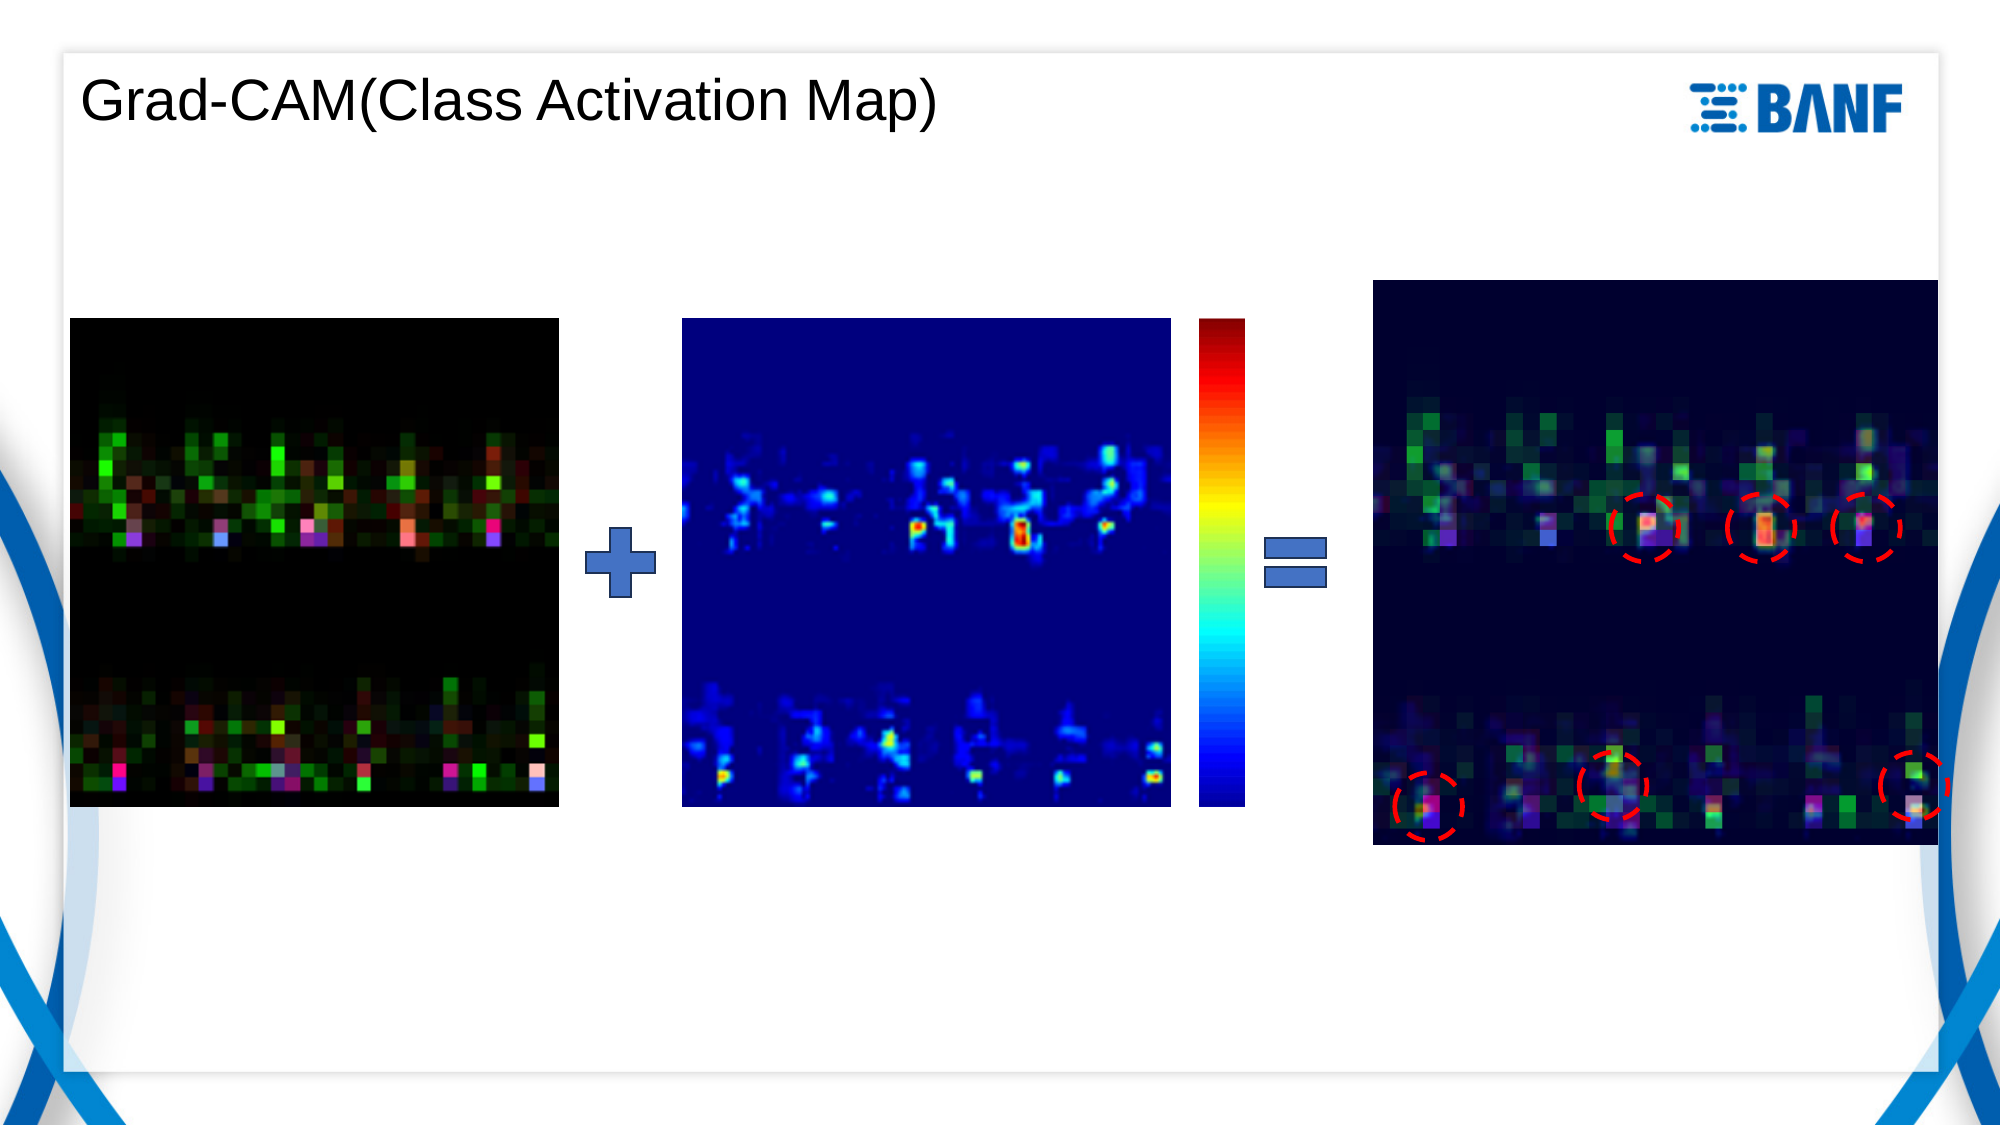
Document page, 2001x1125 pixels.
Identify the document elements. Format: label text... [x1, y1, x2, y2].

text_box [1938, 760, 1950, 812]
picture [0, 0, 2000, 1125]
text_box [585, 527, 656, 598]
title Grad-CAM(Class Activation Map) [64, 52, 1685, 150]
